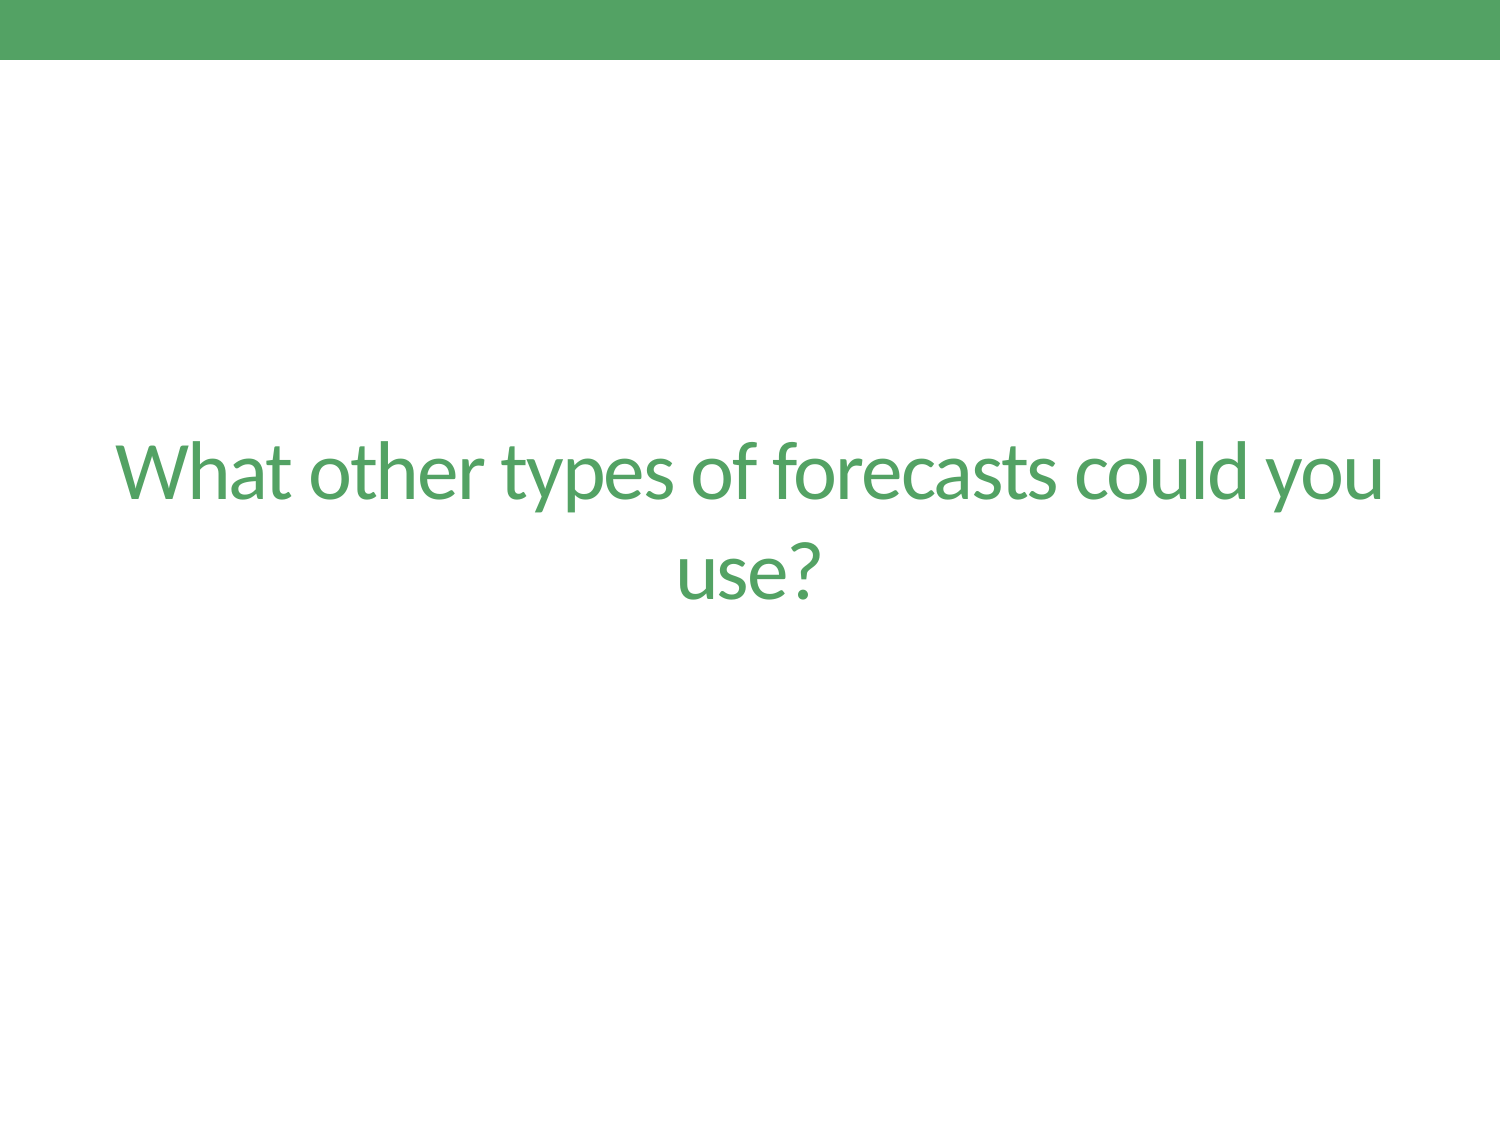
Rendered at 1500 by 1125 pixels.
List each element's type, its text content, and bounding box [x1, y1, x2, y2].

title What other types of forecasts could you use? [75, 434, 1425, 598]
